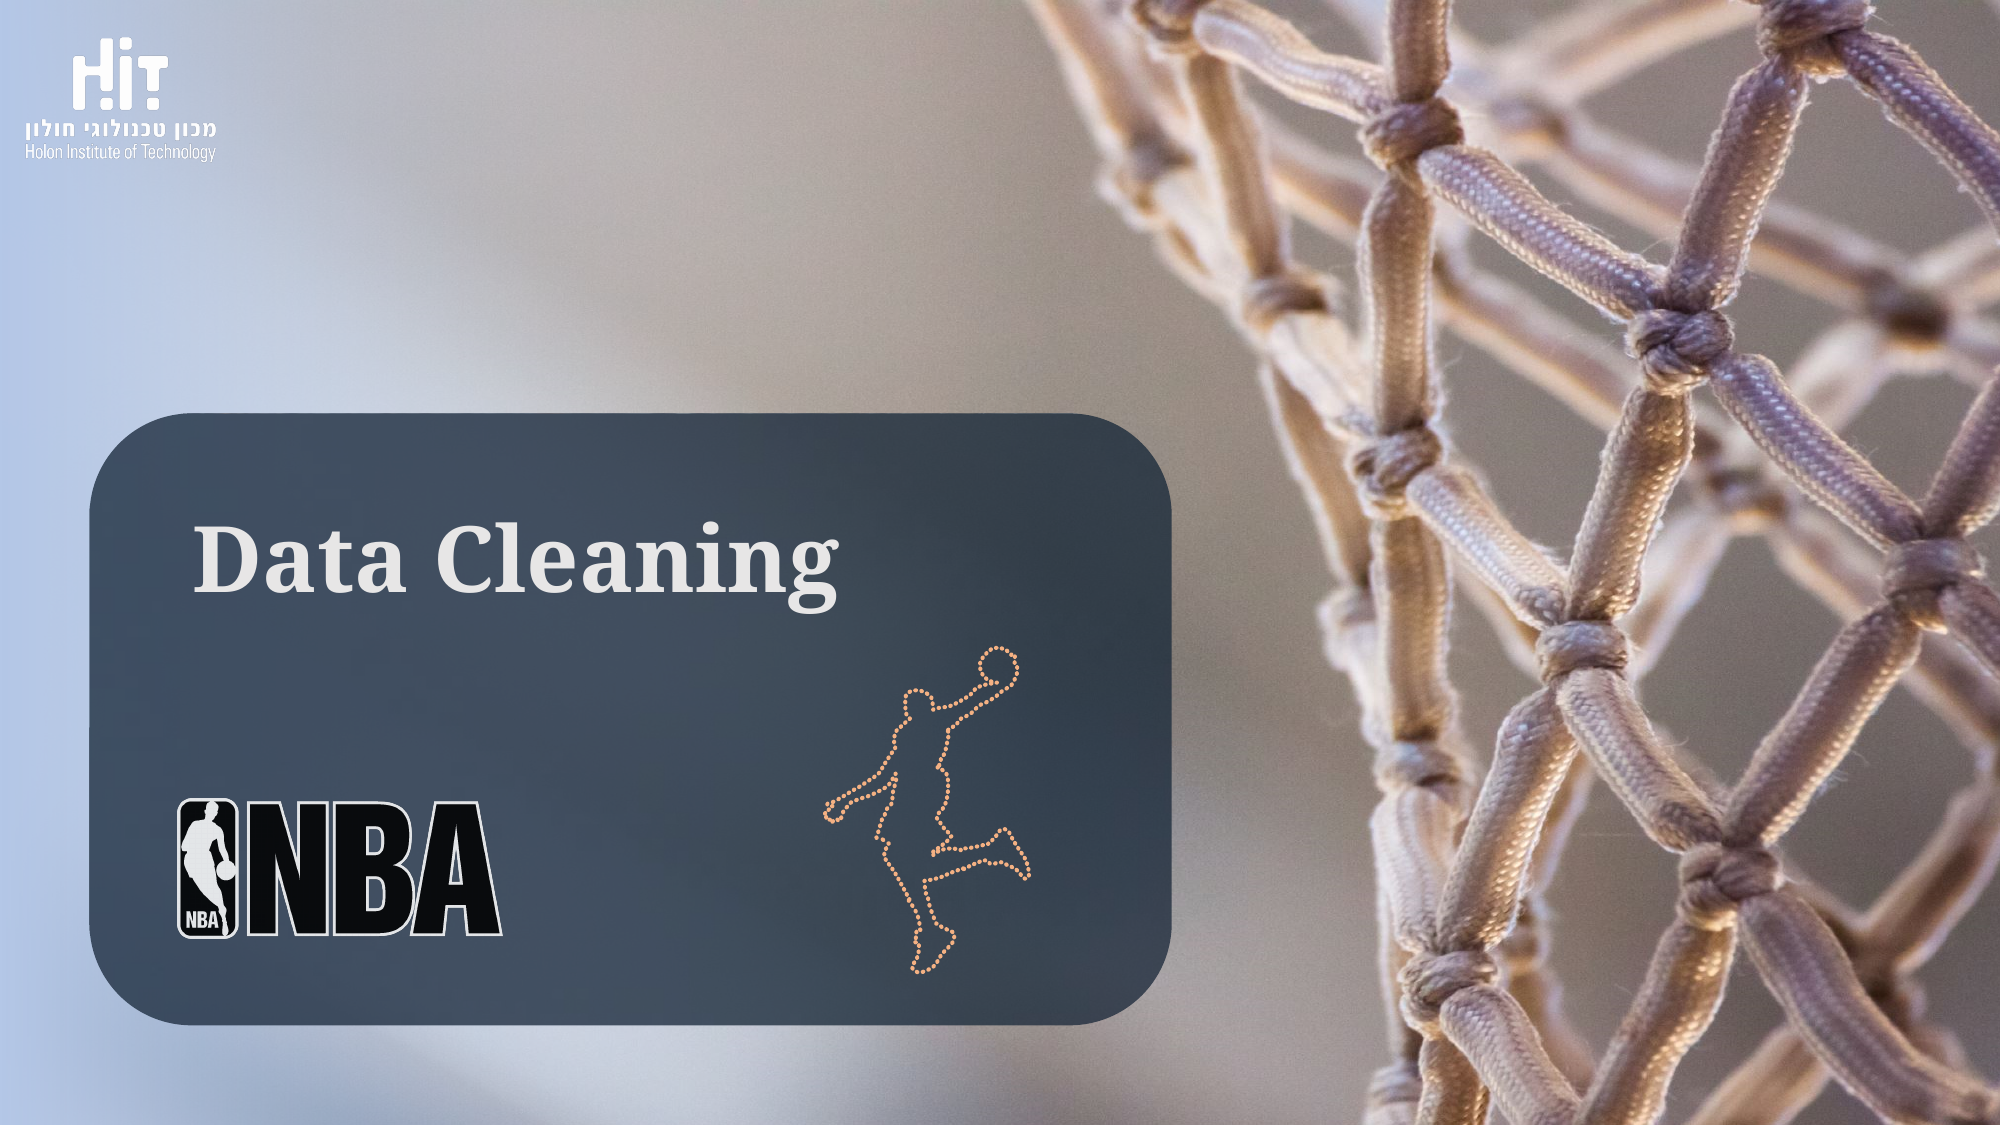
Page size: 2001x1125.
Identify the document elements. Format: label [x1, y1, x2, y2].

text_box [823, 646, 1031, 974]
picture [0, 0, 2000, 1125]
